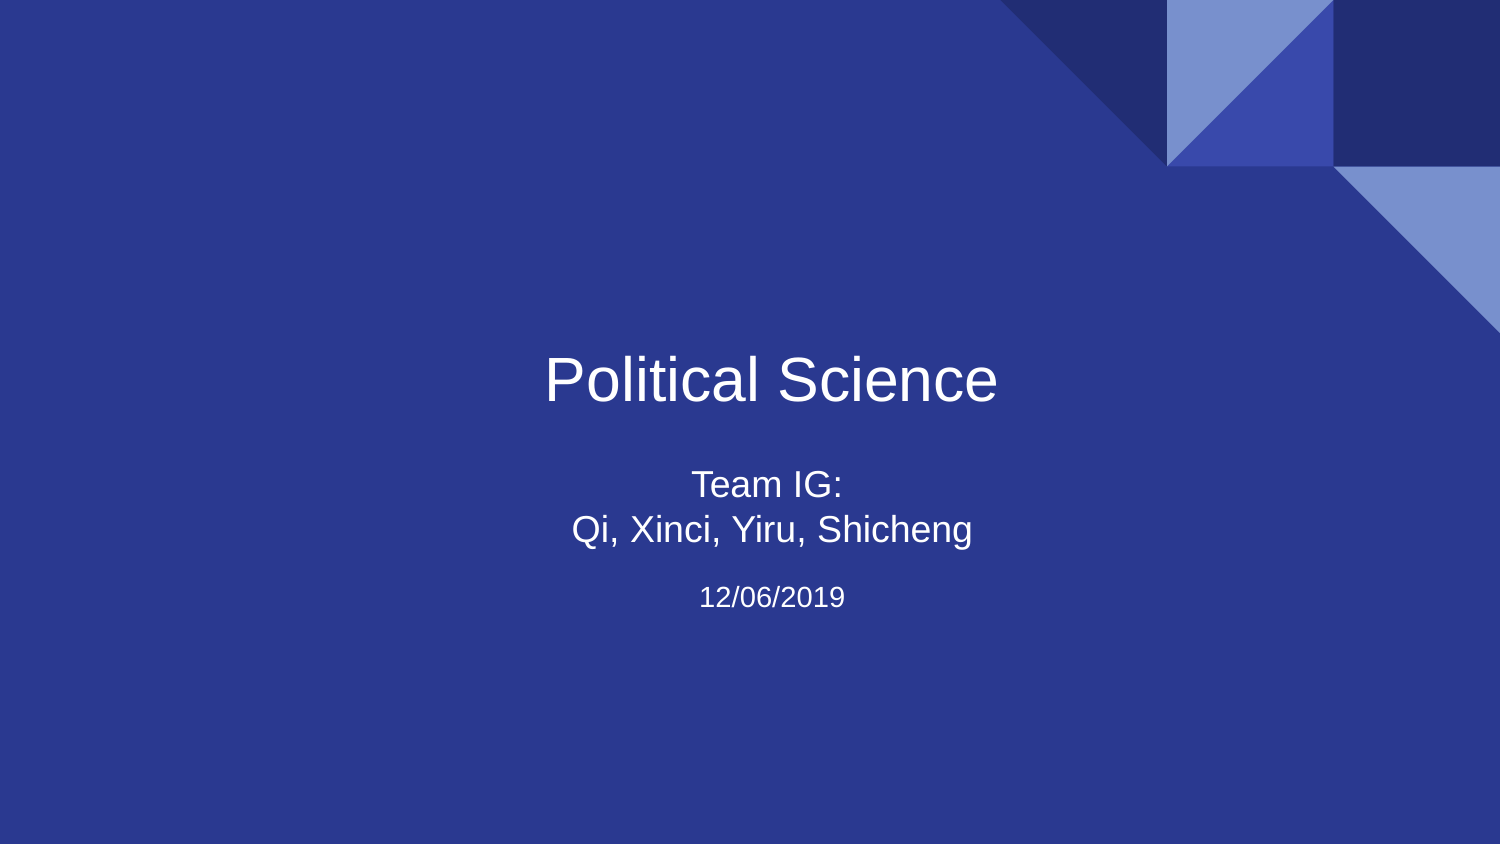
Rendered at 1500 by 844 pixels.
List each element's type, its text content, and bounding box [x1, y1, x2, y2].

subtitle 12/06/2019 [676, 563, 869, 635]
subtitle Team IG: Qi, Xinci, Yiru, Shicheng [98, 445, 1447, 517]
title Political Science [98, 291, 1447, 429]
